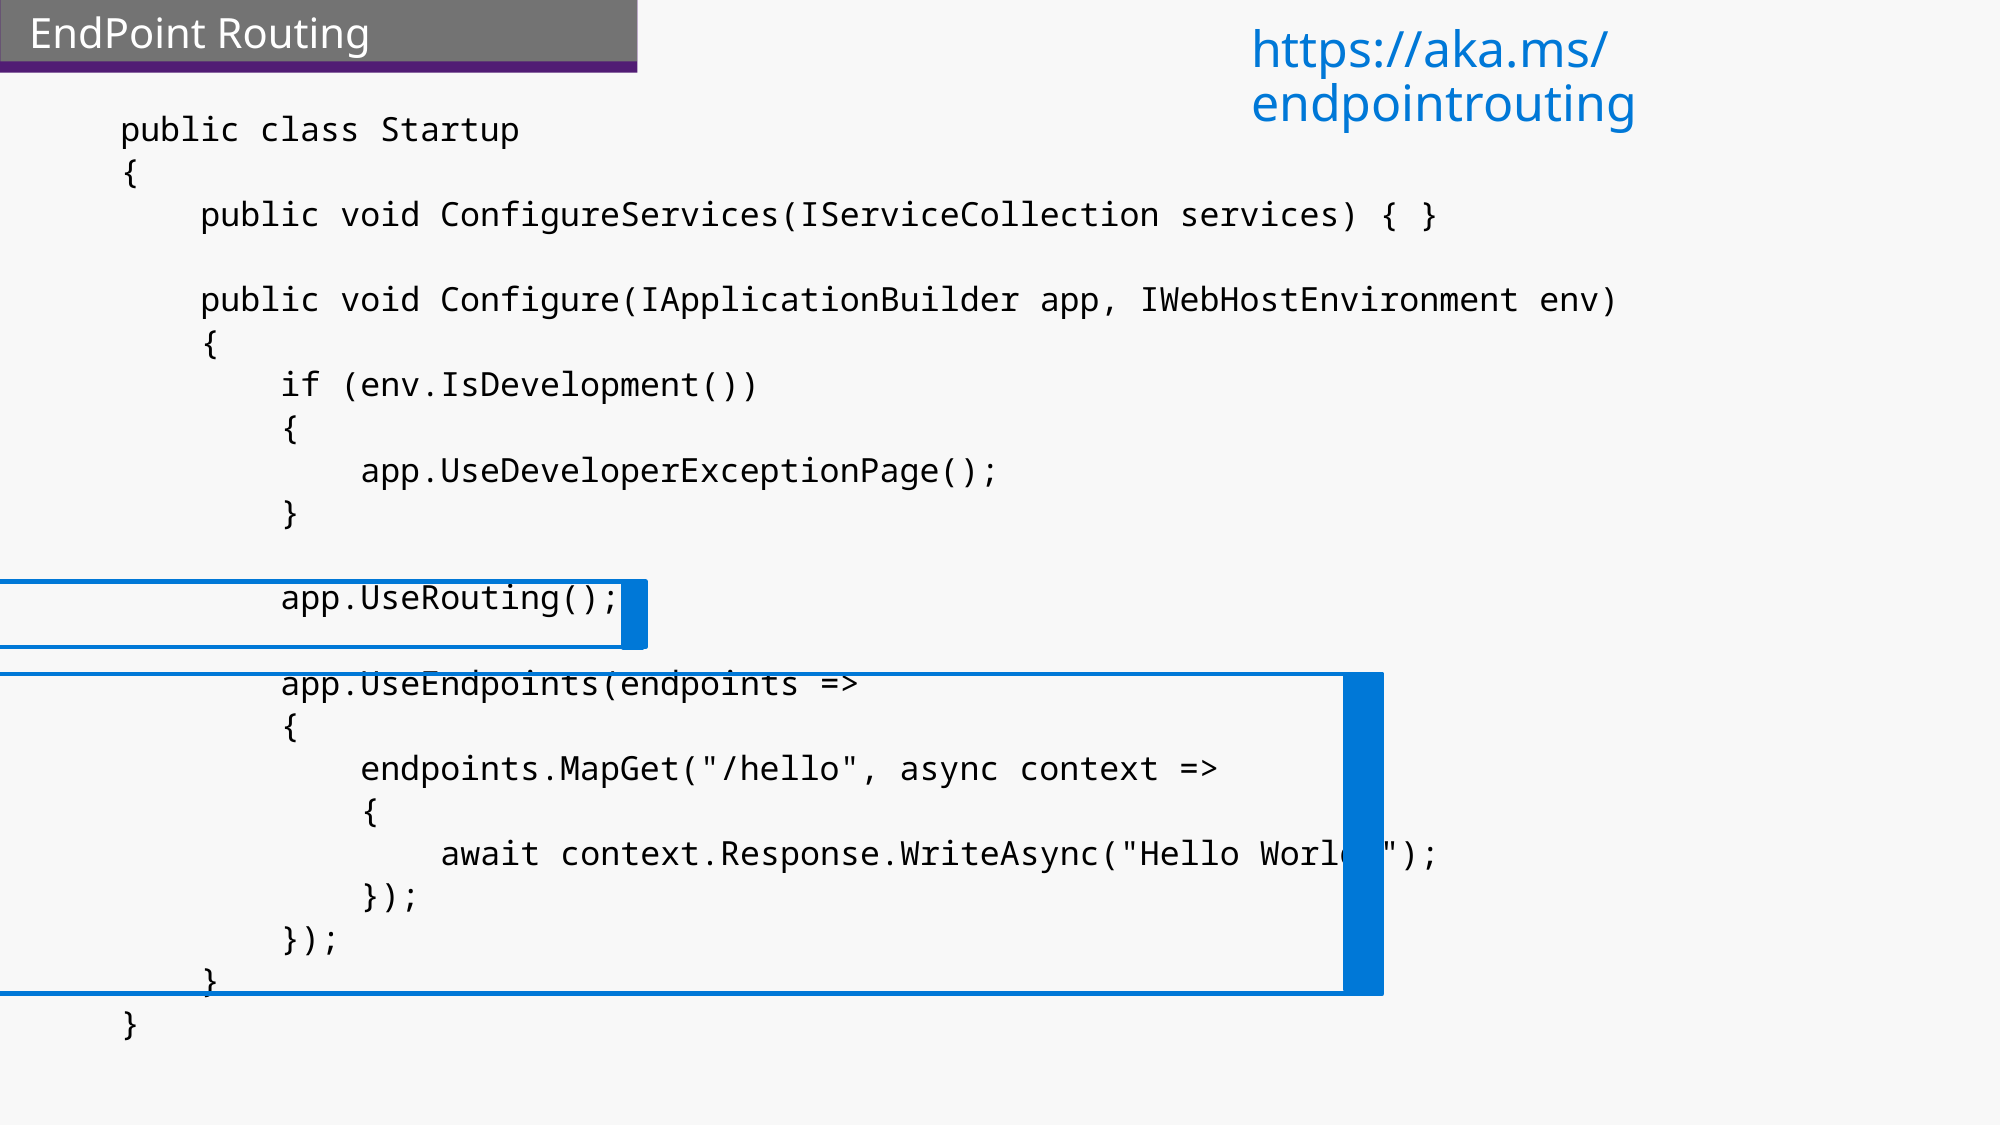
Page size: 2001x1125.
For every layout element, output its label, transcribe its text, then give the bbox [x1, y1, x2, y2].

text_box [0, 673, 1383, 994]
text_box [0, 581, 646, 648]
text_box https://aka.ms/endpointrouting [1221, 0, 2000, 156]
list public class Startup { public void ConfigureServices(IServiceCollection services) { } public void Configure(IApplicationBuilder app, IWebHostEnvironment env) { if (env.IsDevelopment()) { app.UseDeveloperExceptionPage(); } app.UseRouting(); app.UseEndpoints(endpoints => { endpoints.MapGet("/hello", async context => { await context.Response.WriteAsync("Hello World!"); }); }); } } [96, 97, 1904, 1090]
list EndPoint Routing [14, 0, 636, 74]
